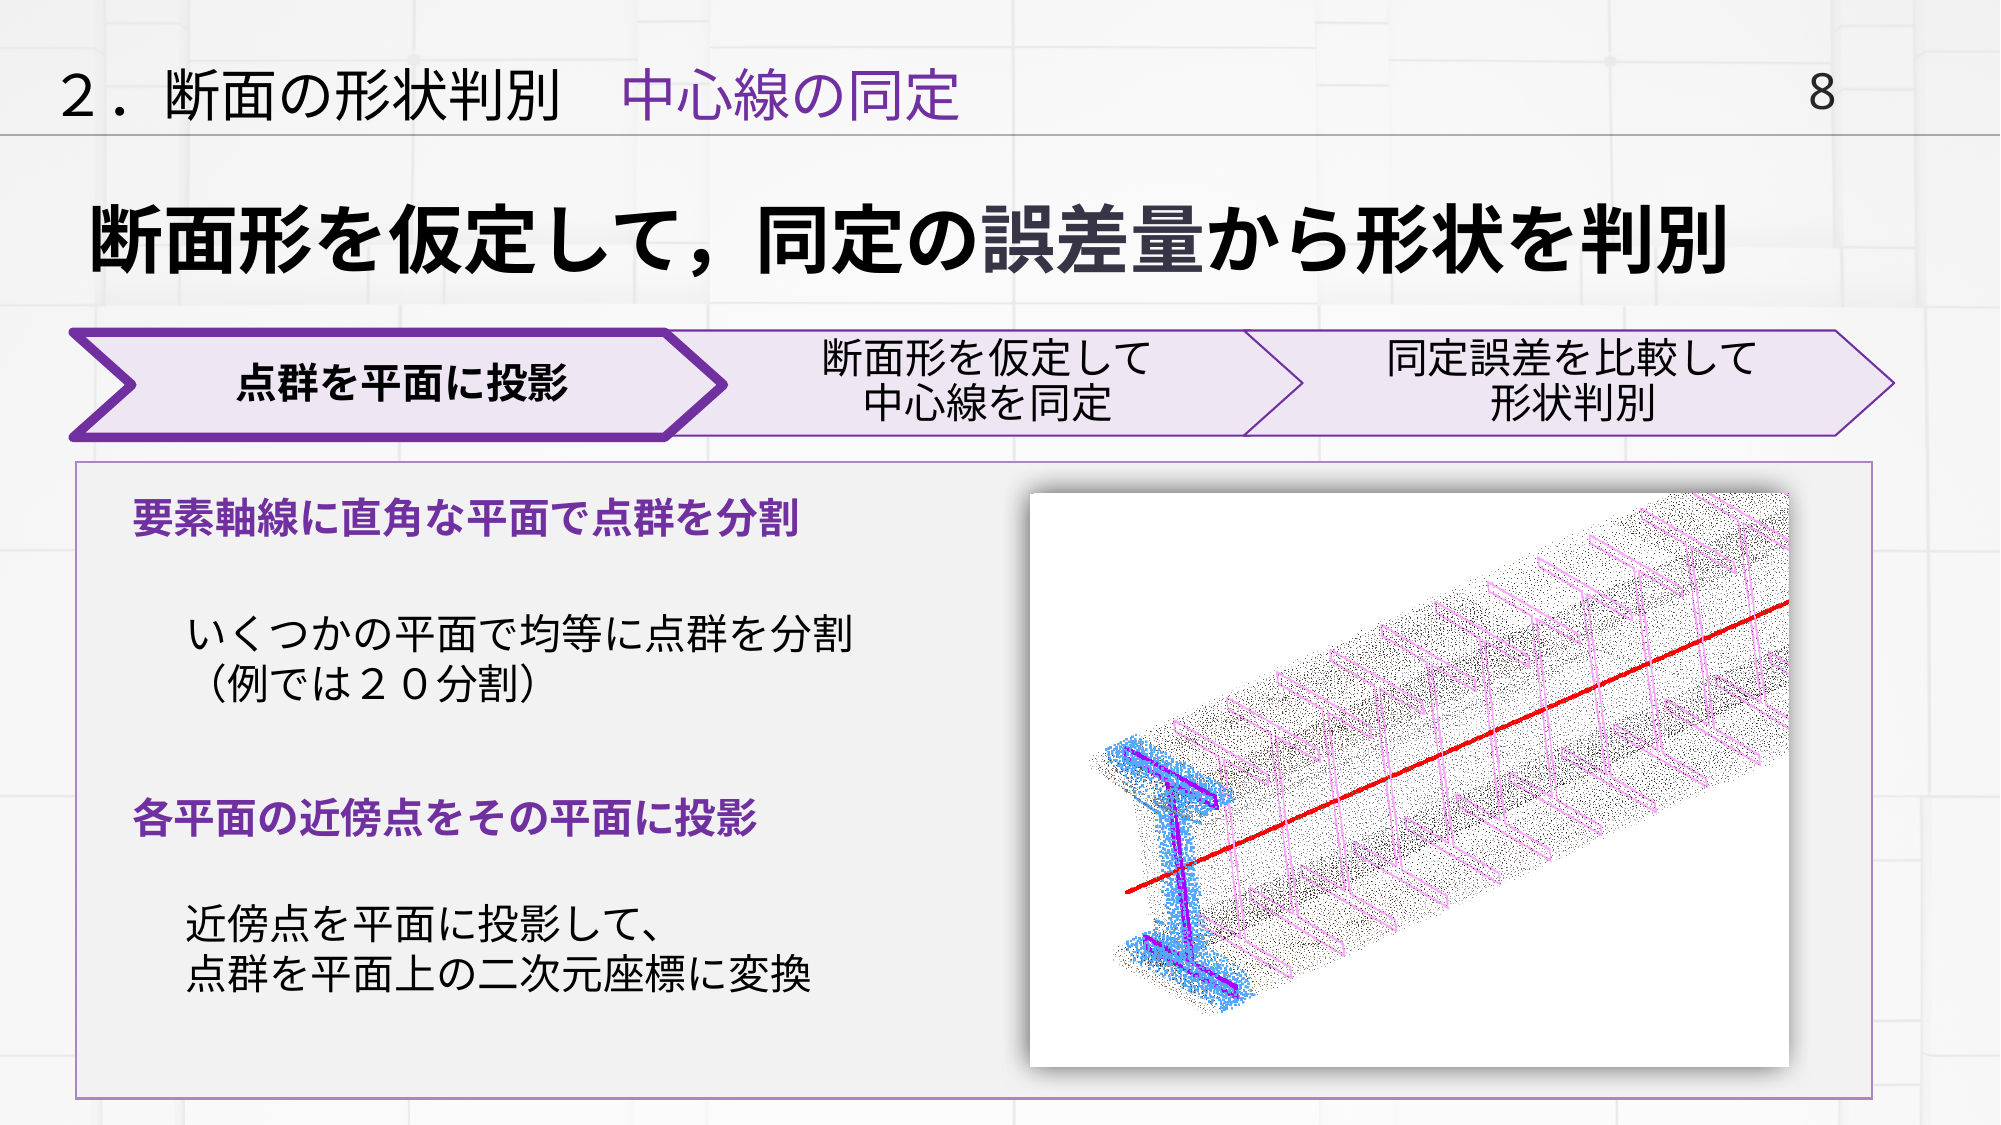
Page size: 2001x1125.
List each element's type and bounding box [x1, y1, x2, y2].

picture [0, 0, 2000, 1125]
text_box [75, 462, 1873, 1099]
text_box [73, 330, 1895, 436]
